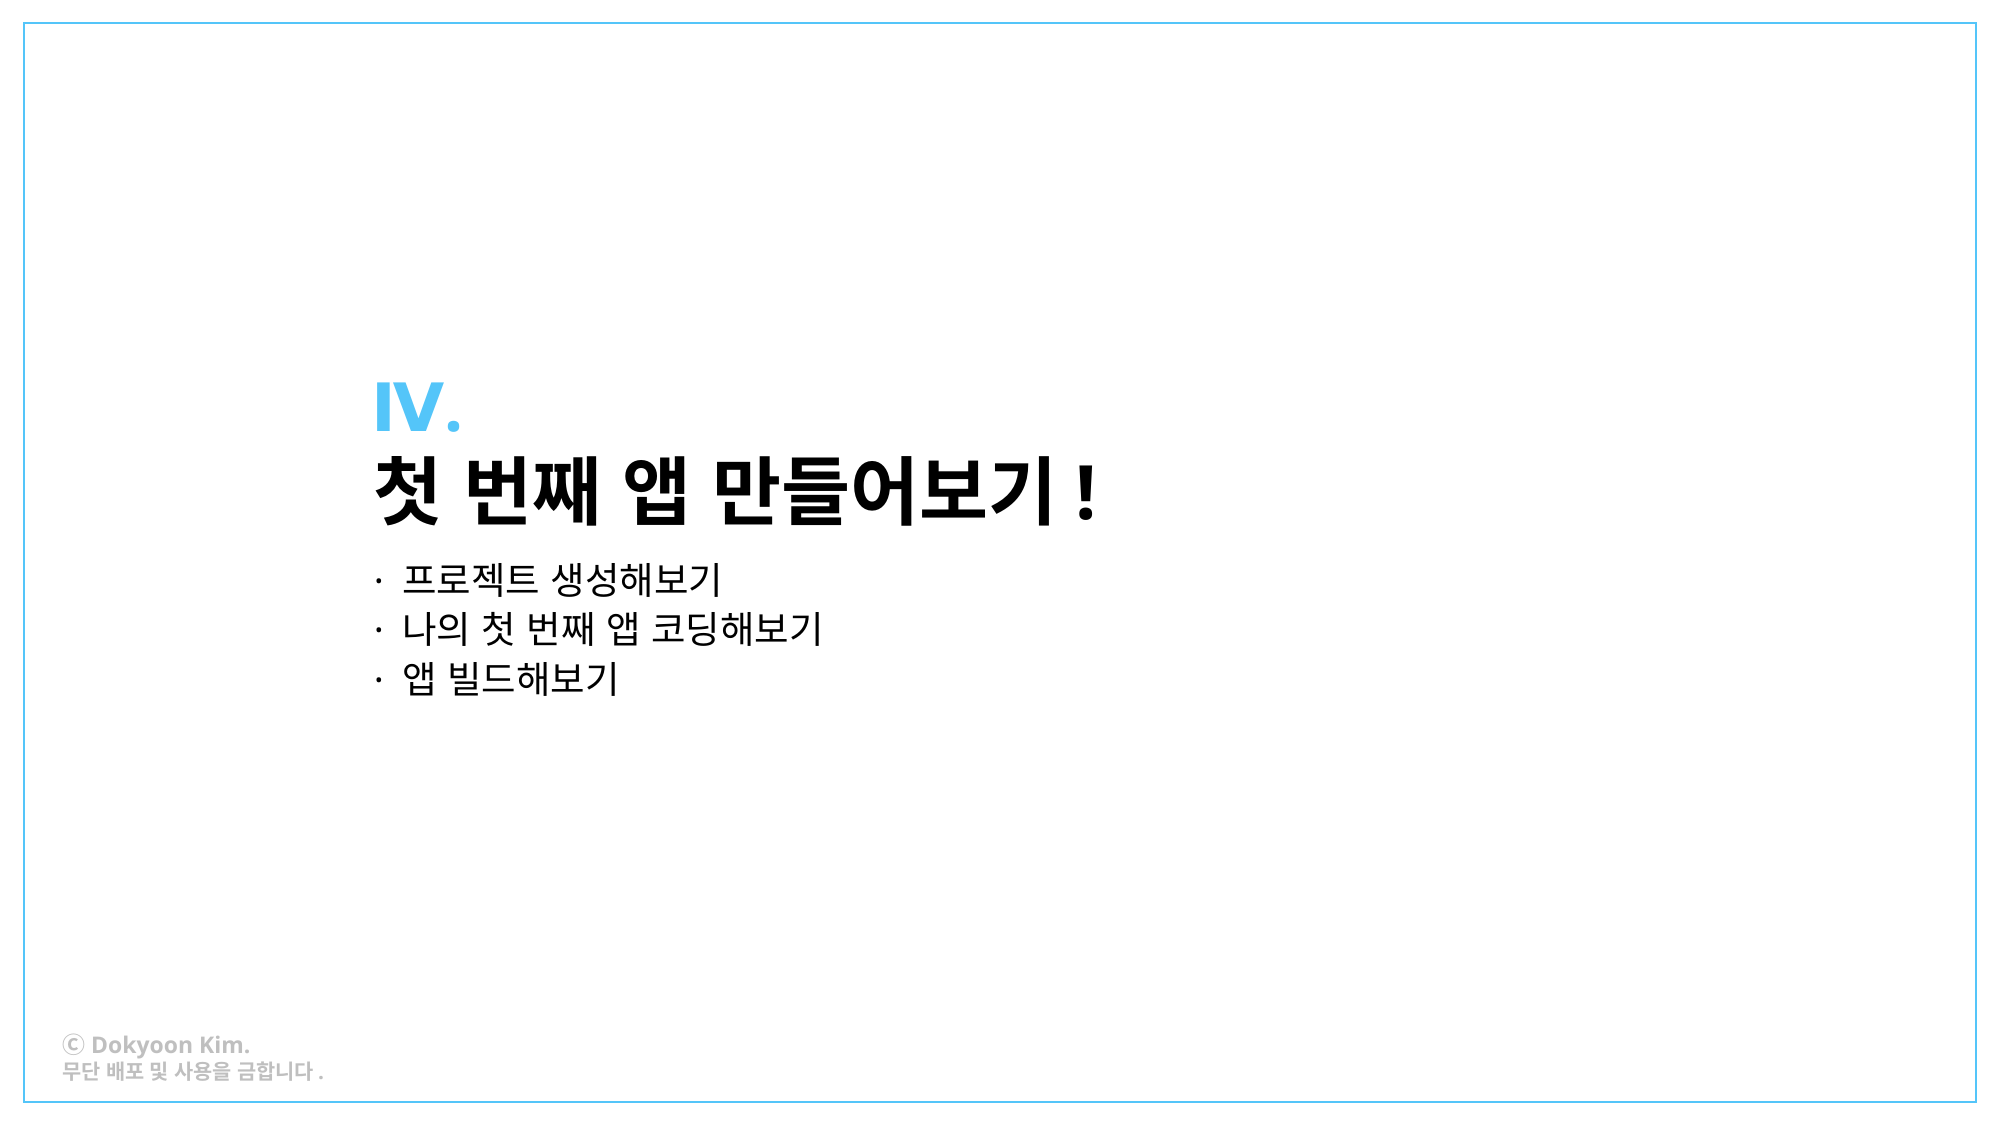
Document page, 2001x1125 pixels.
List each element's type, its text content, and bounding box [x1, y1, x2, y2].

text_box · 프로젝트 생성해보기 · 나의 첫 번째 앱 코딩해보기 · 앱 빌드해보기 [358, 544, 1514, 713]
text_box Ⅳ. [356, 357, 801, 454]
text_box 첫 번째 앱 만들어보기! [358, 436, 1514, 543]
